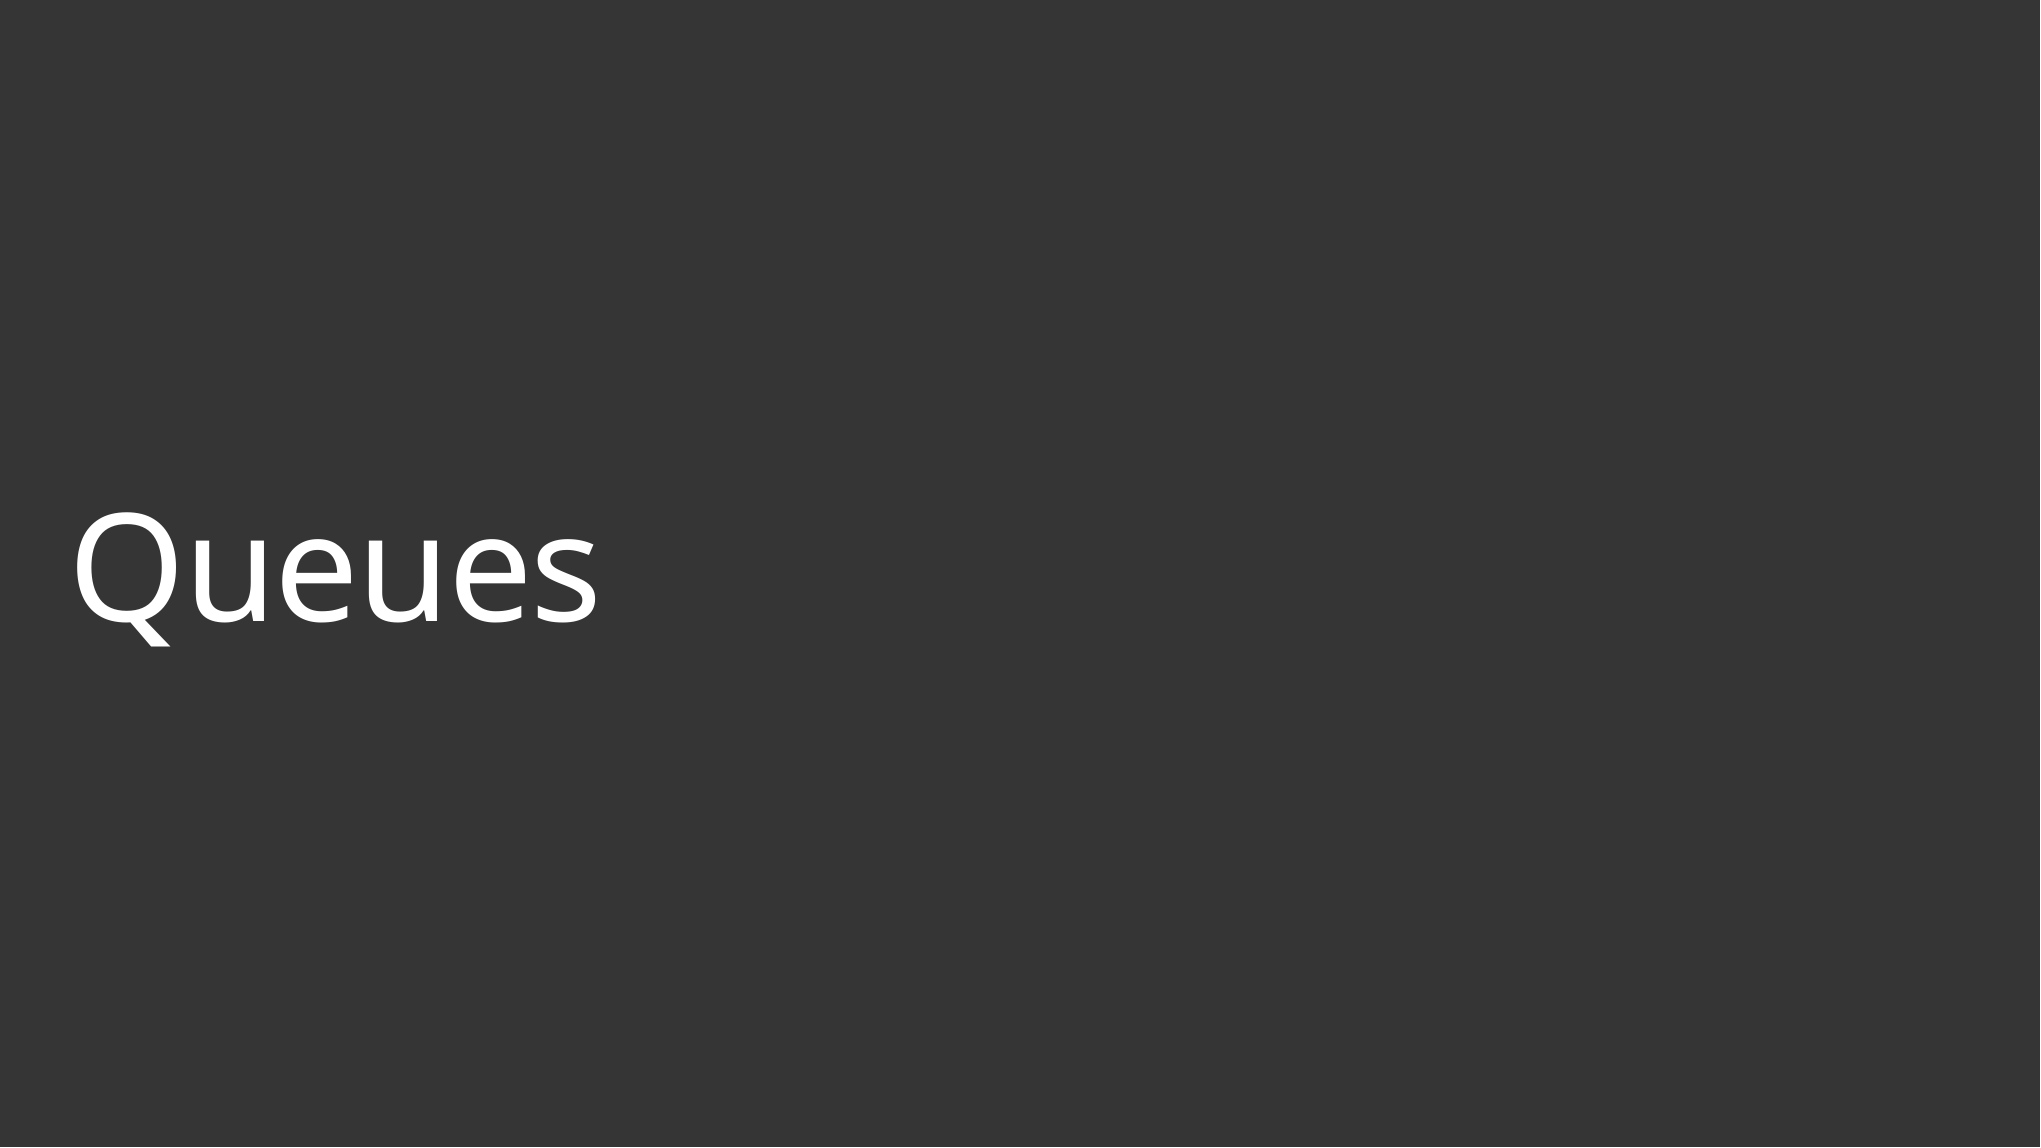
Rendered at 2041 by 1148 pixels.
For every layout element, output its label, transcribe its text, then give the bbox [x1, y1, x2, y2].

title Queues [45, 476, 1996, 671]
